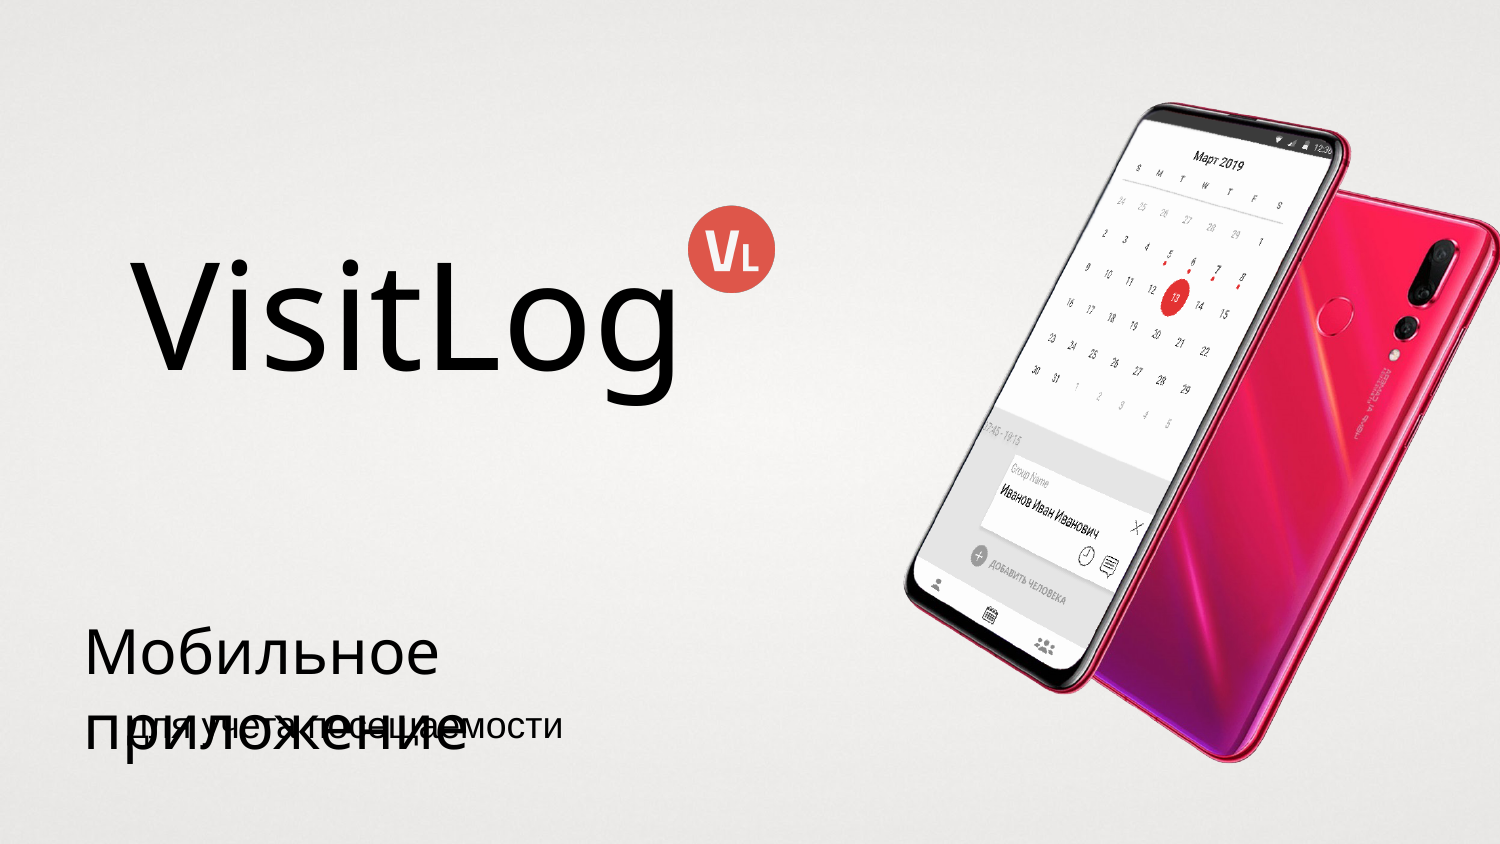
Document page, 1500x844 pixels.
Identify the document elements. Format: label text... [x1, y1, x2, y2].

text_box для учета посещаемости [112, 686, 597, 759]
picture [0, 0, 1500, 844]
text_box Мобильное приложение [68, 596, 841, 759]
text_box VisitLog [87, 205, 730, 378]
